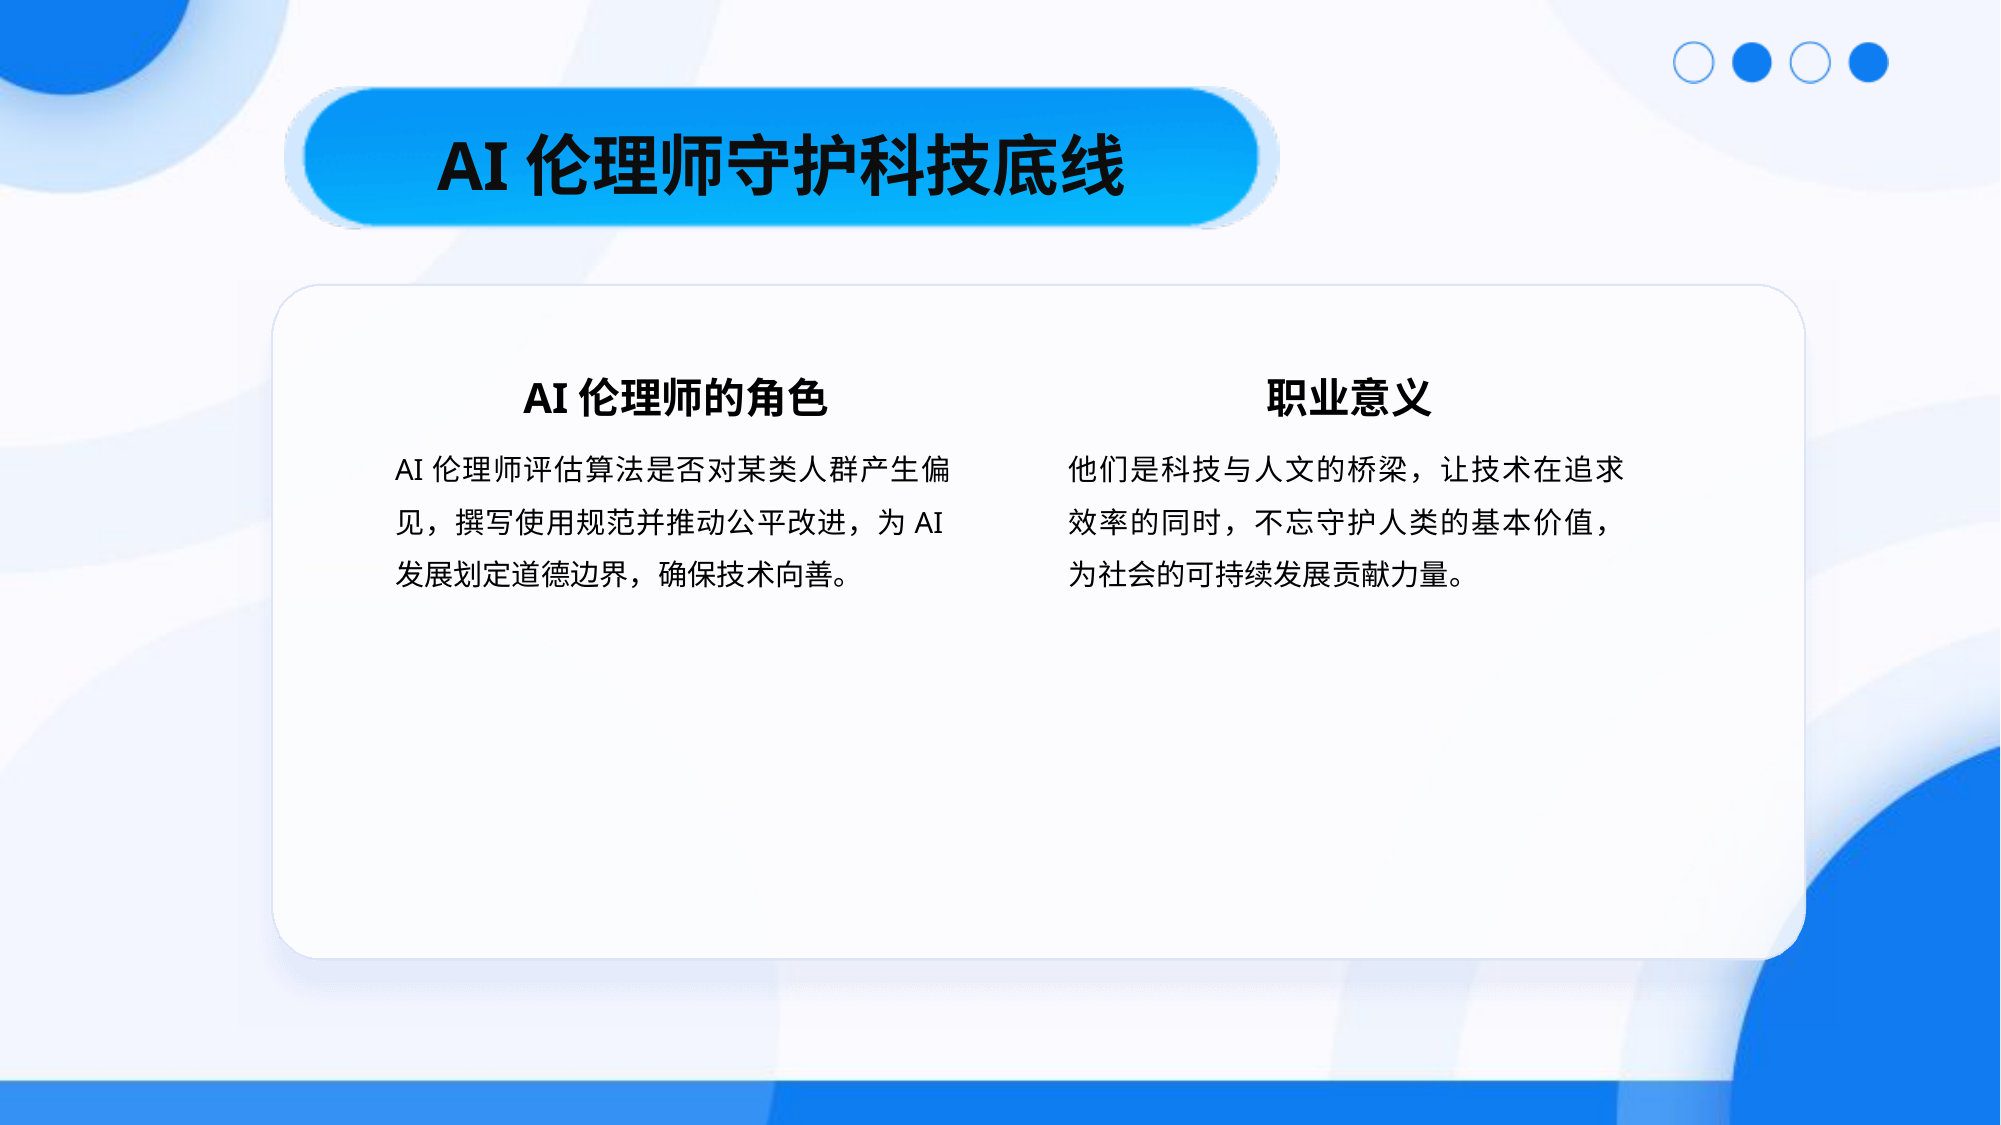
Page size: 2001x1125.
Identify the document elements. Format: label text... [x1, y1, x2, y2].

text_box AI伦理师守护科技底线 [0, 75, 1642, 212]
picture [0, 0, 2001, 1125]
